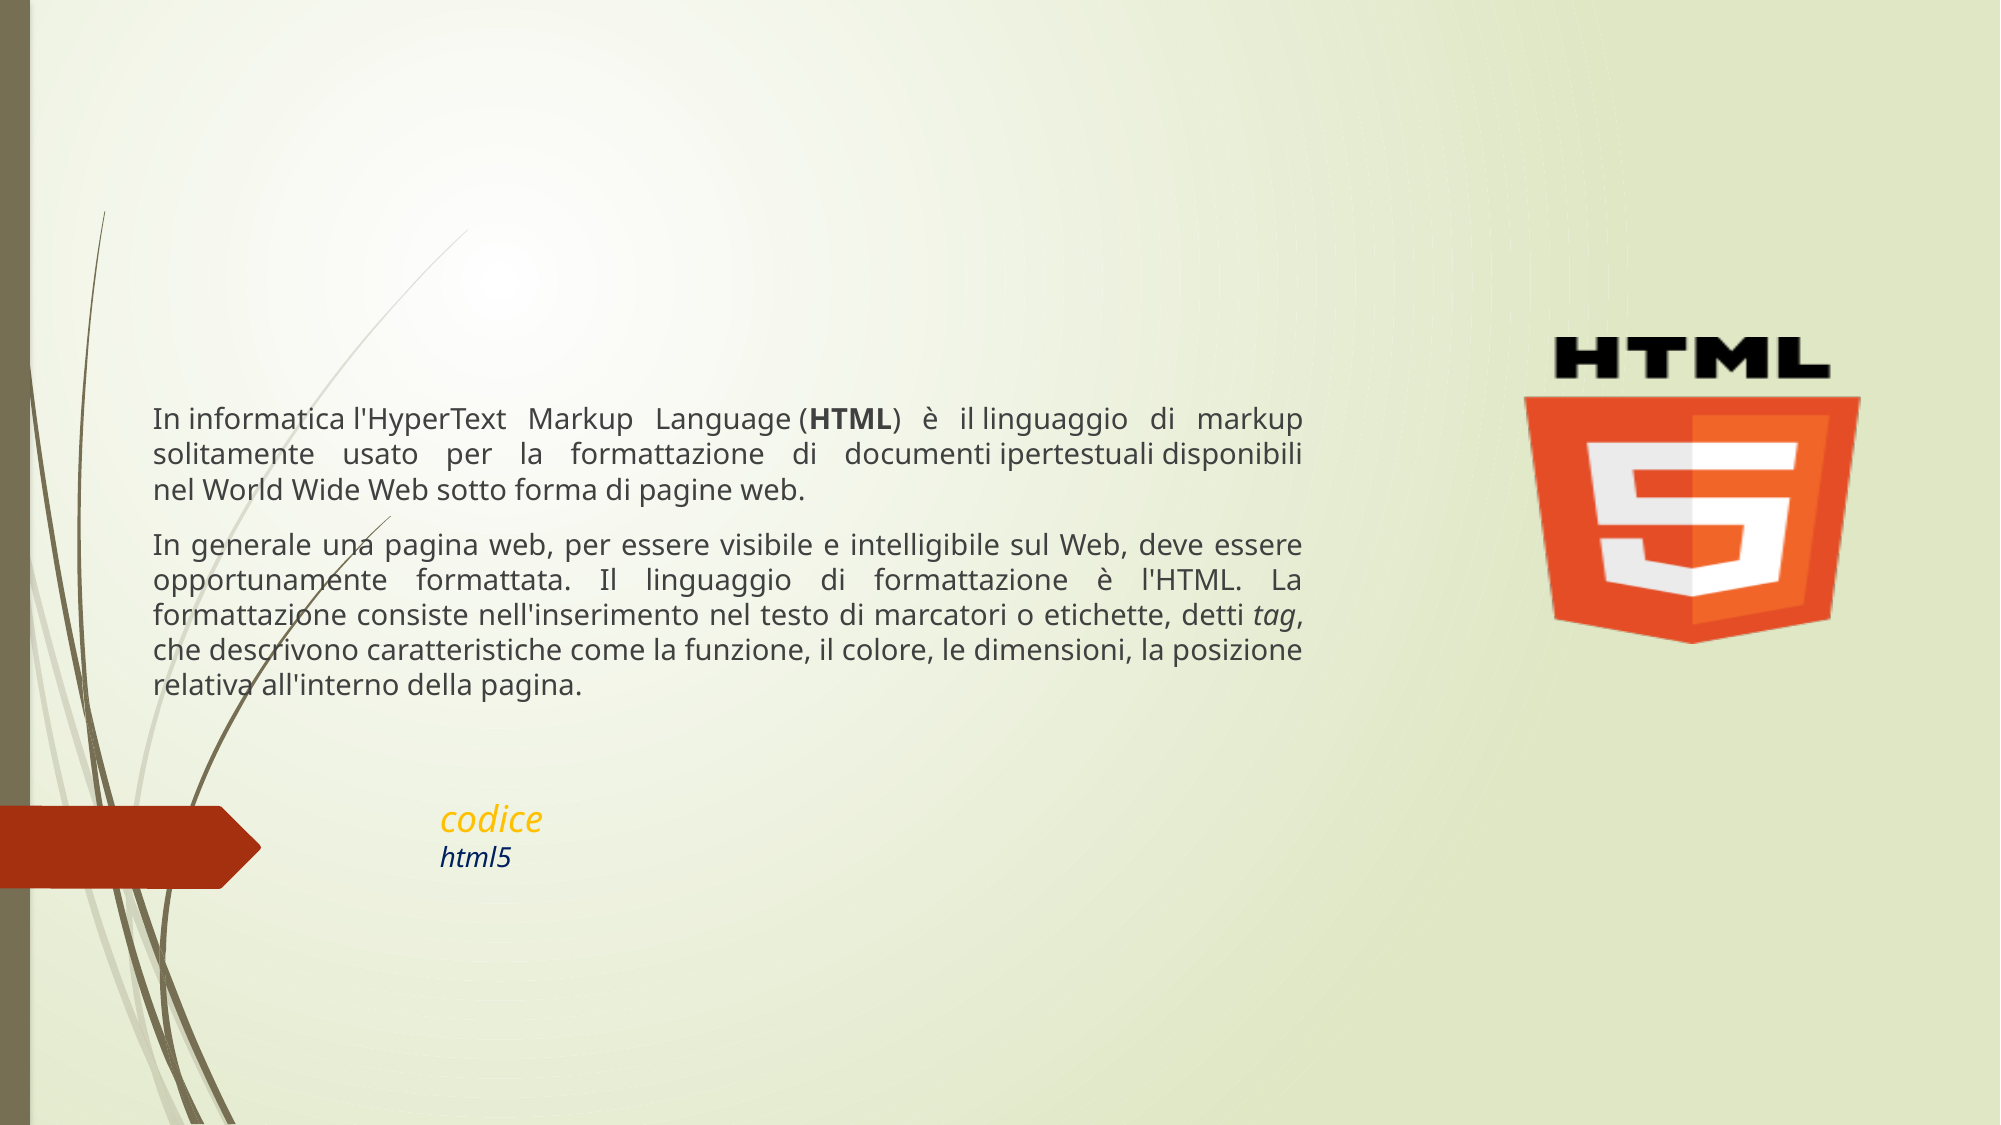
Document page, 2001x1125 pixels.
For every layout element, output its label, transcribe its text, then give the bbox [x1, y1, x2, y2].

picture [1456, 337, 1930, 644]
title codice html5 [424, 787, 1888, 881]
list In informatica l'HyperText Markup Language (HTML) è il linguaggio di markup solitamente usato per la formattazione di documenti ipertestuali disponibili nel World Wide Web sotto forma di pagine web. In generale una pagina web, per essere visibile e intelligibile sul Web, deve essere opportunamente formattata. Il linguaggio di formattazione è l'HTML. La formattazione consiste nell'inserimento nel testo di marcatori o etichette, detti tag, che descrivono caratteristiche come la funzione, il colore, le dimensioni, la posizione relativa all'interno della pagina. [138, 337, 1320, 807]
